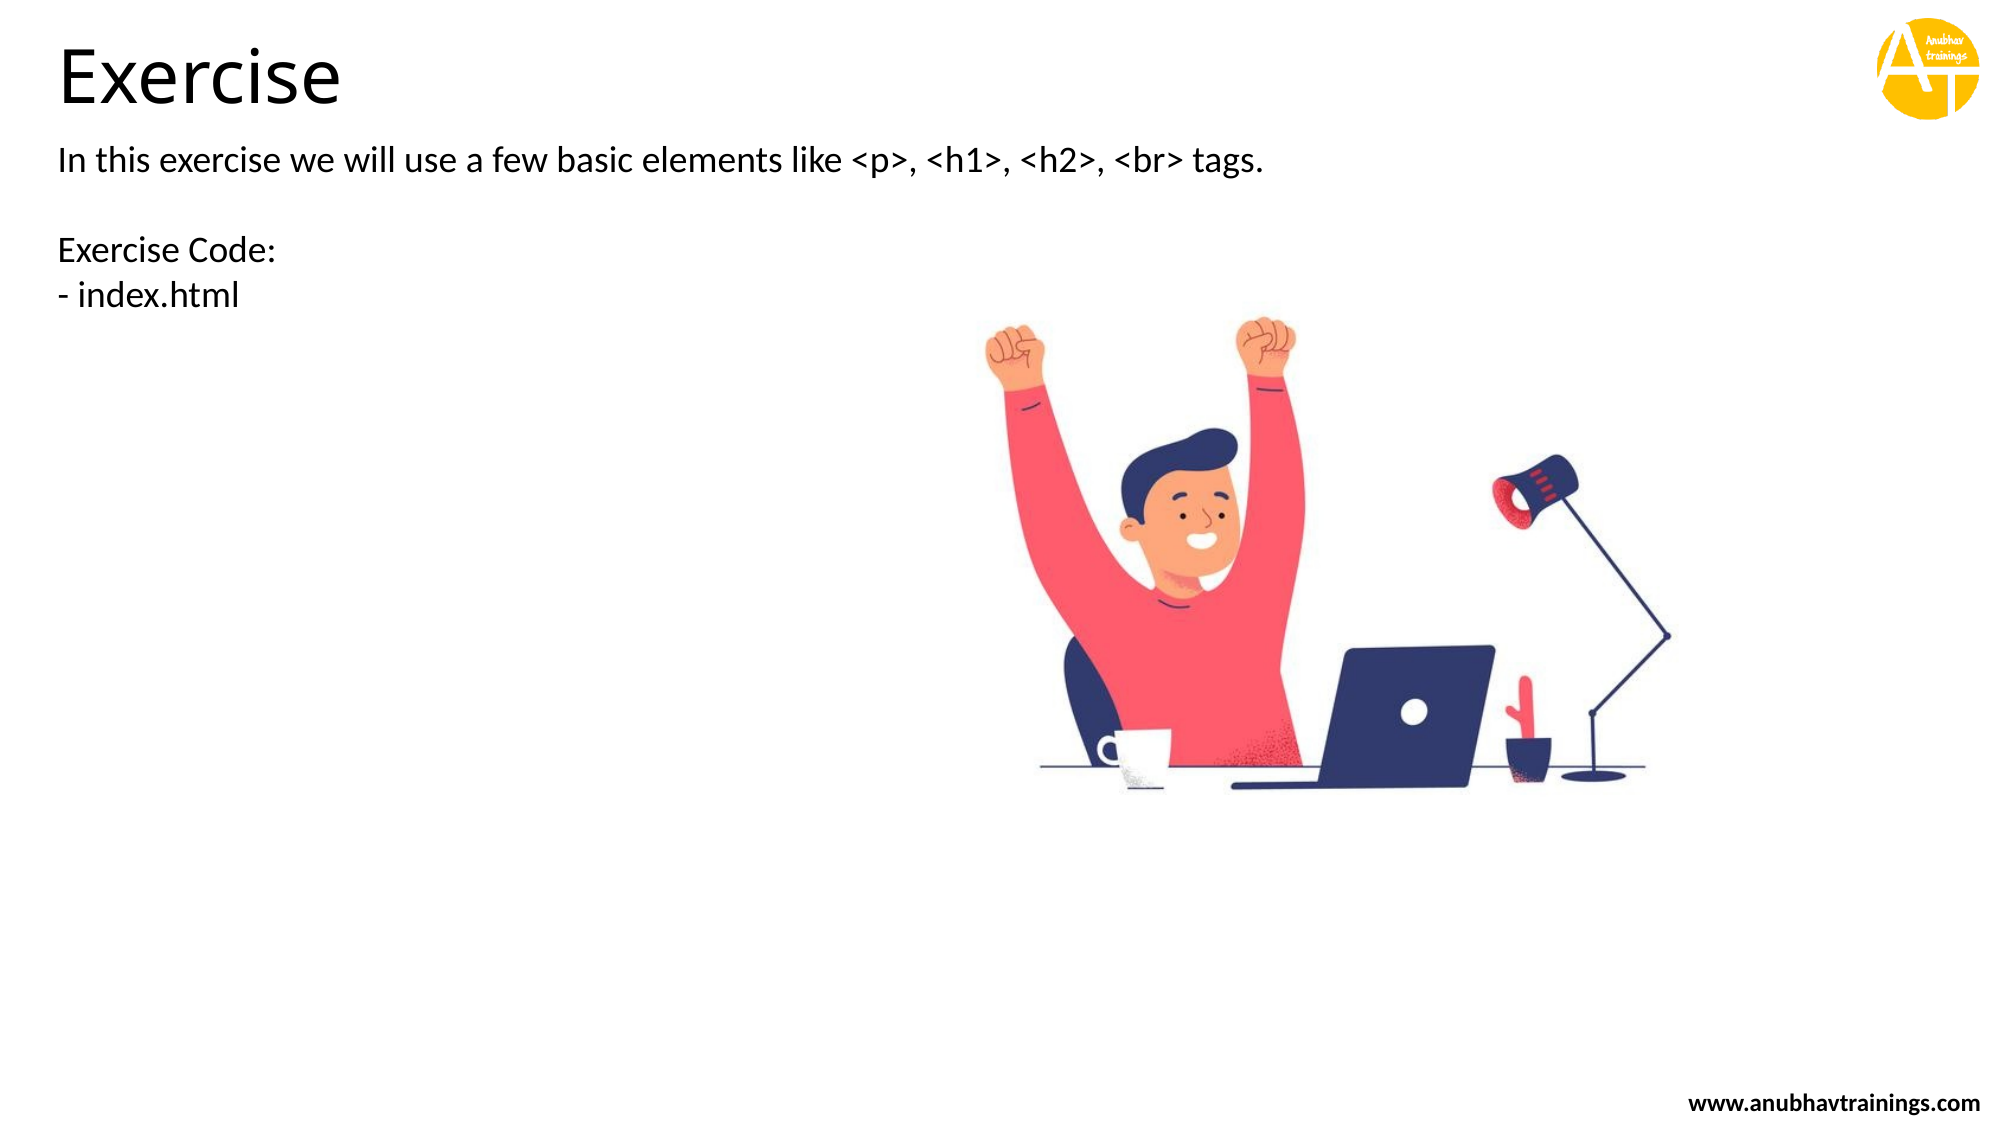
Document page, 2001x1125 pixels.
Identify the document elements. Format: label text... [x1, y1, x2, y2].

text_box Exercise [42, 30, 1319, 127]
footer www.anubhavtrainings.com [1669, 1089, 2000, 1114]
text_box In this exercise we will use a few basic elements like <p>, <h1>, <h2>, <br> tags. Exercise Code: - index.html [42, 127, 1874, 323]
picture [1866, 11, 1985, 128]
picture [958, 226, 1700, 968]
